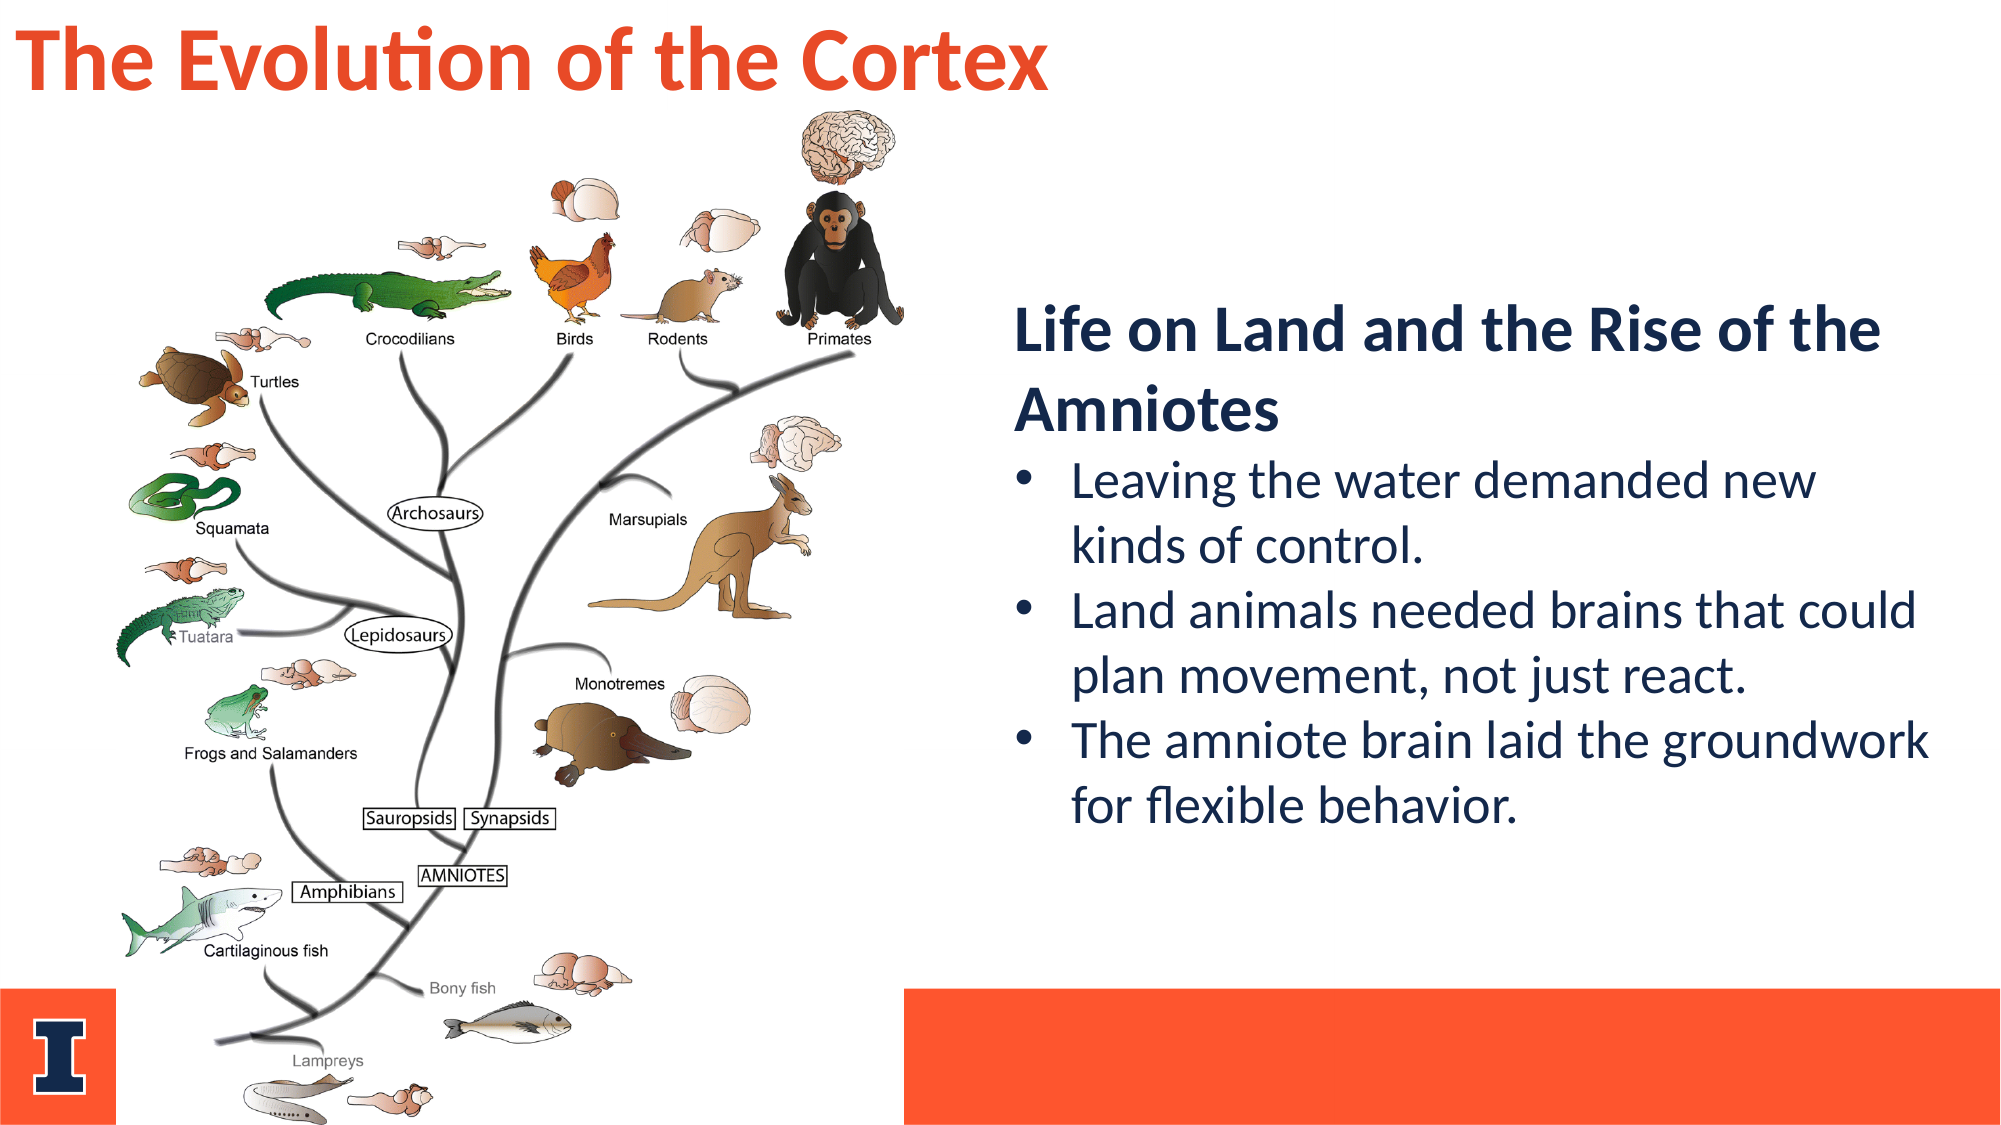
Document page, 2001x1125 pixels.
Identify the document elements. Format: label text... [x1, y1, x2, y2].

text_box Life on Land and the Rise of the Amniotes Leaving the water demanded new kinds of control. Land animals needed brains that could plan movement, not just react. The amniote brain laid the groundwork for flexible behavior. [999, 277, 1947, 842]
text_box The Evolution of the Cortex [0, 0, 1884, 121]
picture [0, 0, 2001, 1125]
